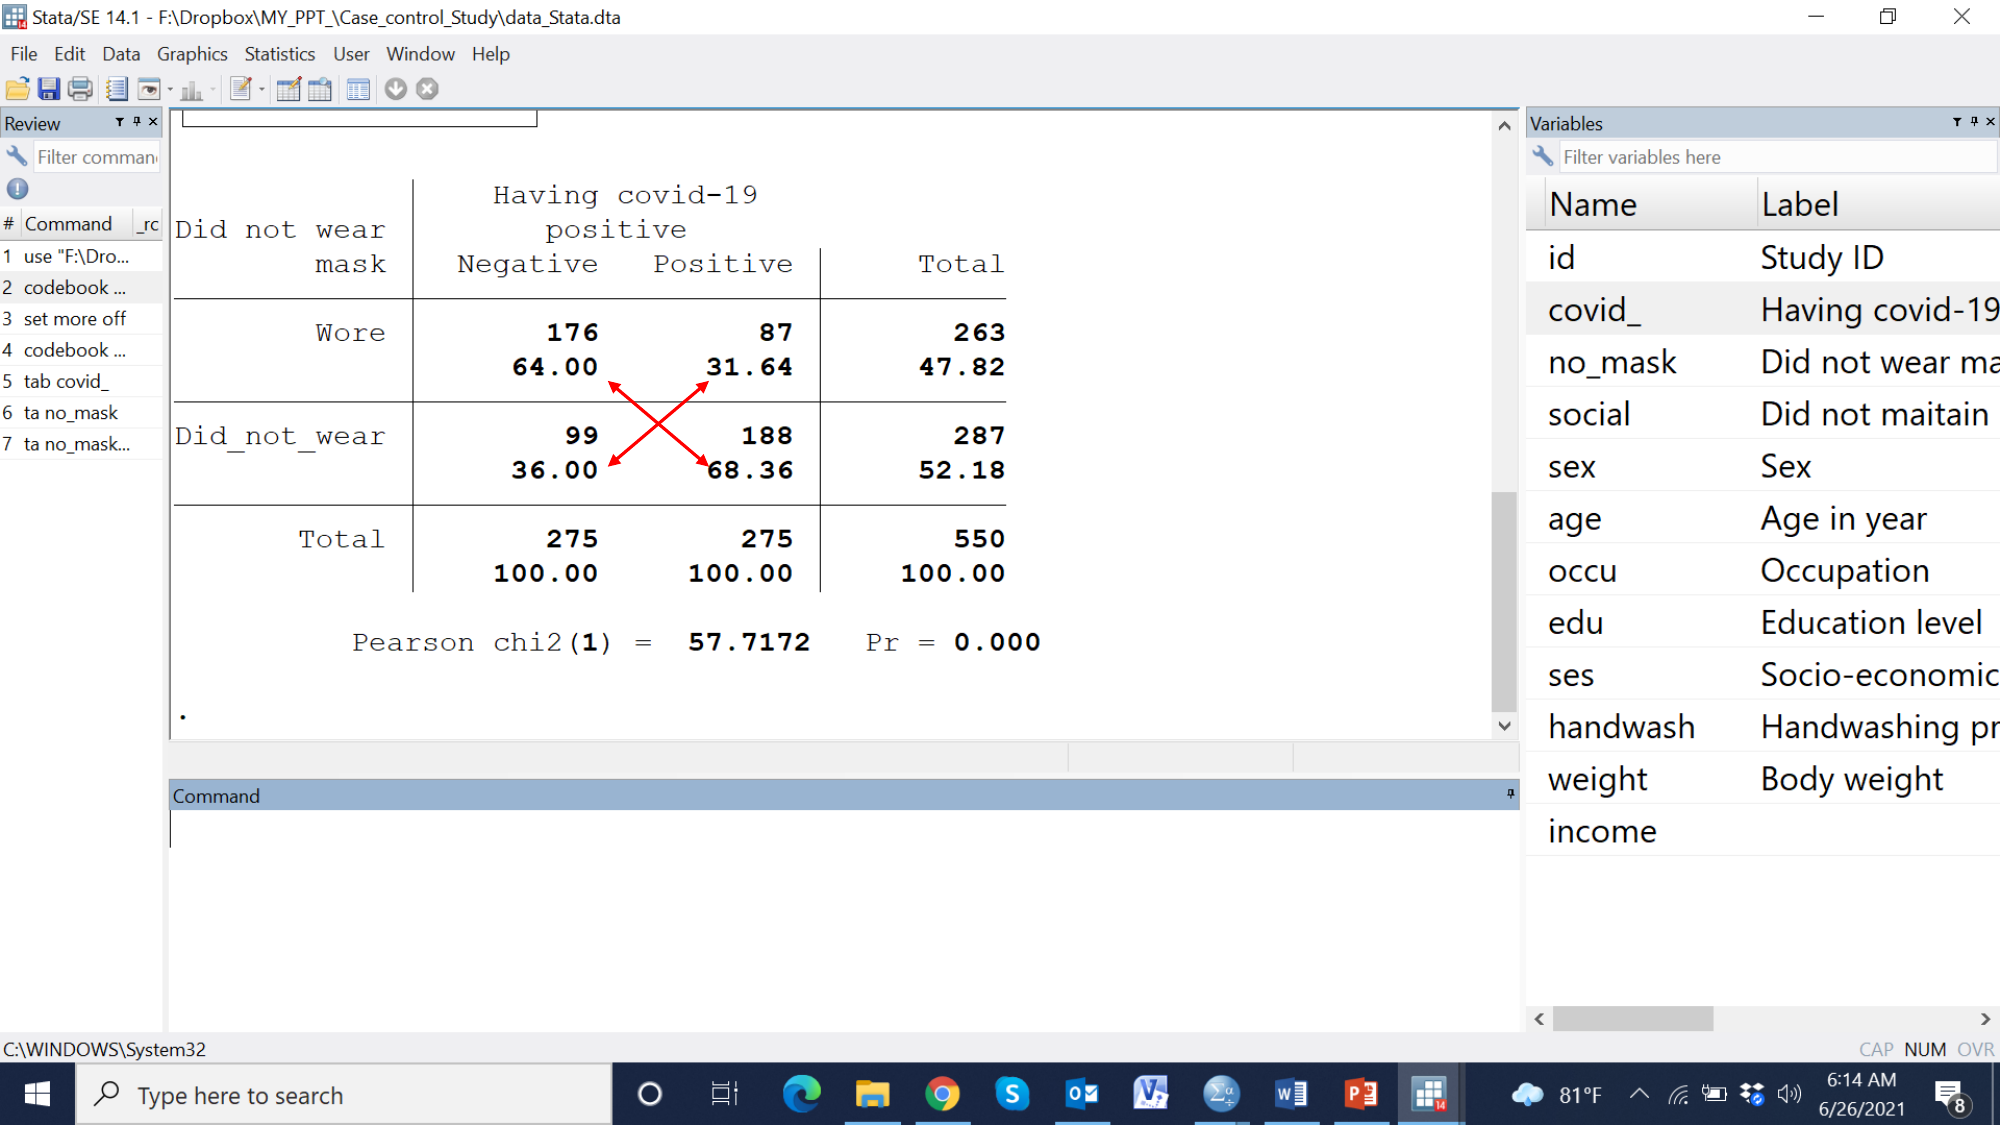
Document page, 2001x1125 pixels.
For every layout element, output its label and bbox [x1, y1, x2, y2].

picture [0, 0, 2000, 1125]
text_box [607, 380, 709, 467]
